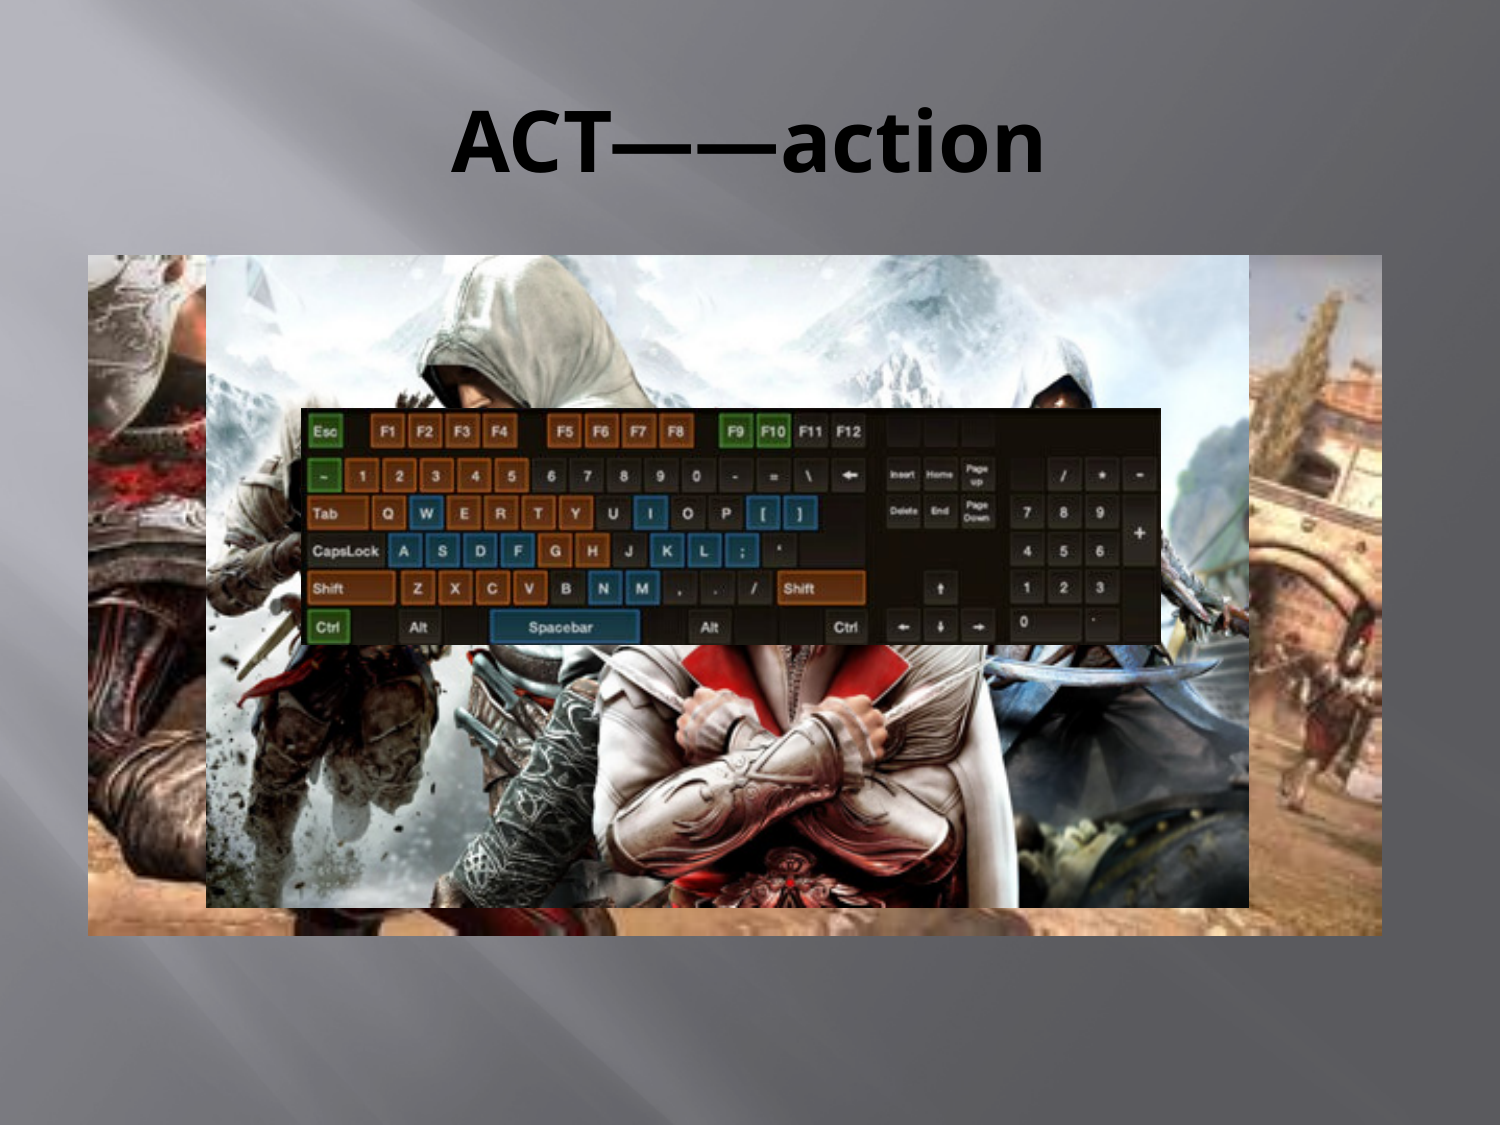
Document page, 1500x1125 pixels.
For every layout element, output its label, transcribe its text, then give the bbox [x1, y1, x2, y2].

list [1249, 255, 1383, 937]
picture [206, 255, 1249, 908]
title ACT——action [75, 45, 1425, 233]
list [88, 255, 223, 937]
